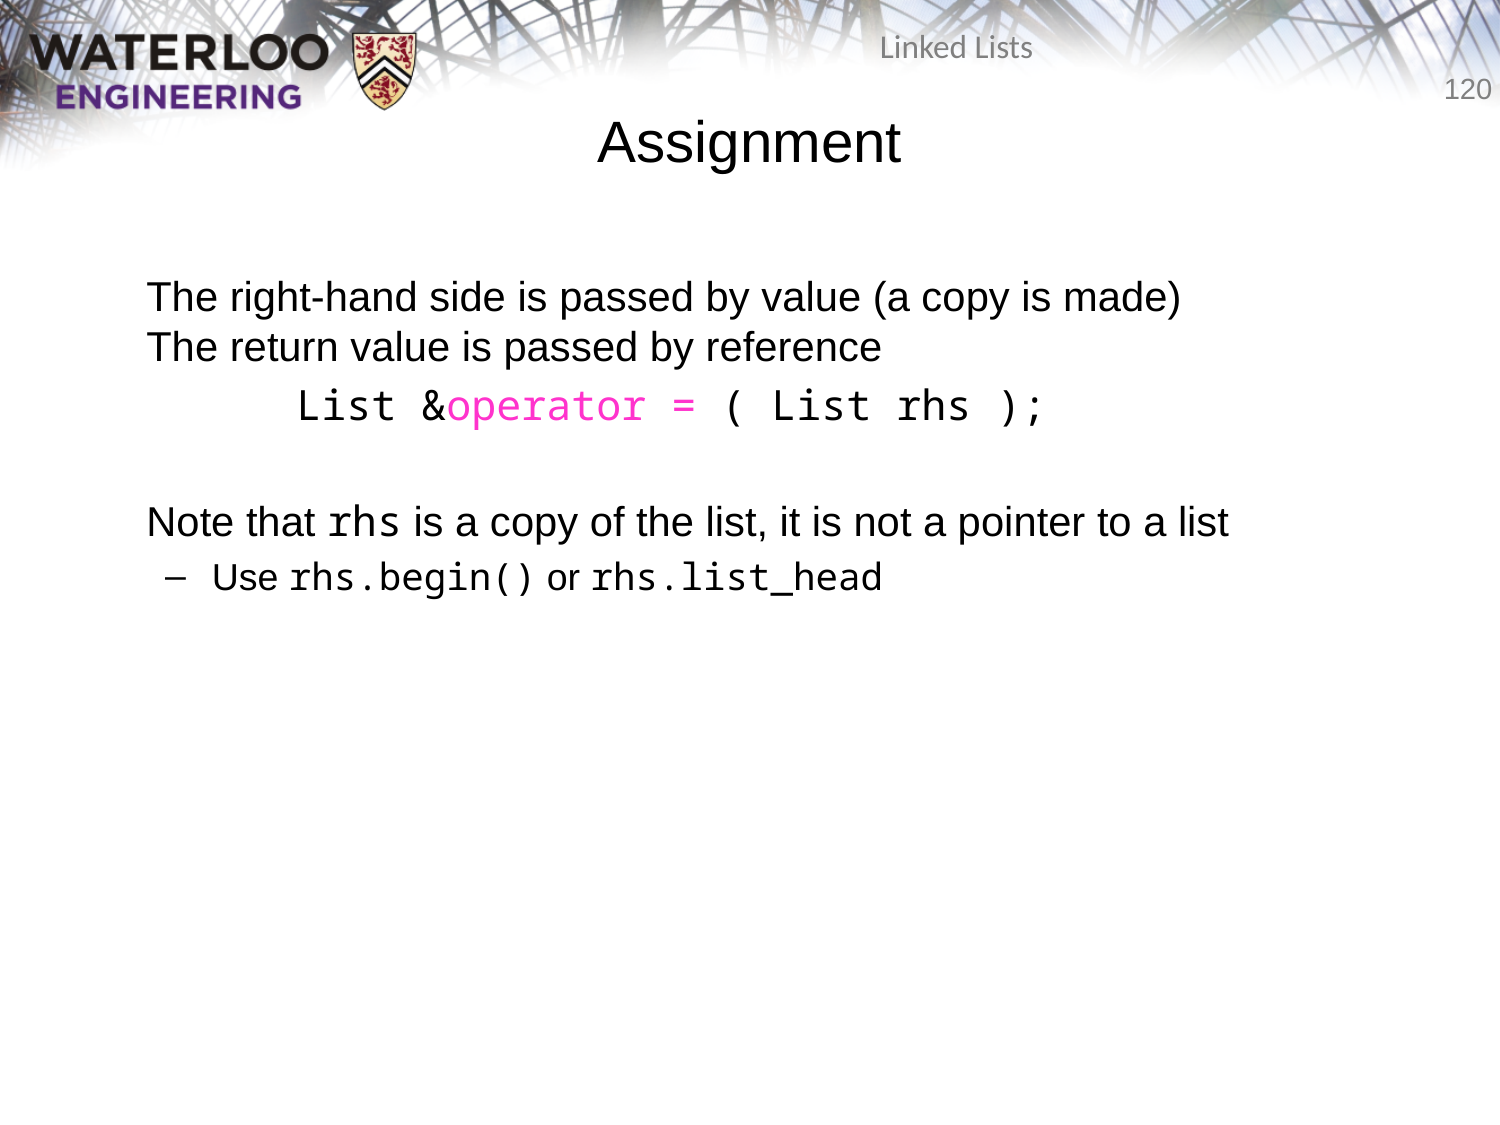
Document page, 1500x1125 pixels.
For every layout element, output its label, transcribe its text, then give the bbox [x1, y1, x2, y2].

picture [0, 0, 1500, 1125]
title Assignment [74, 44, 1426, 233]
list The right-hand side is passed by value (a copy is made) The return value is passed by reference List &operator = ( List rhs ); Note that rhs is a copy of the list, it is not a pointer to a list Use rhs.begin() or rhs.list_head [74, 262, 1426, 1006]
